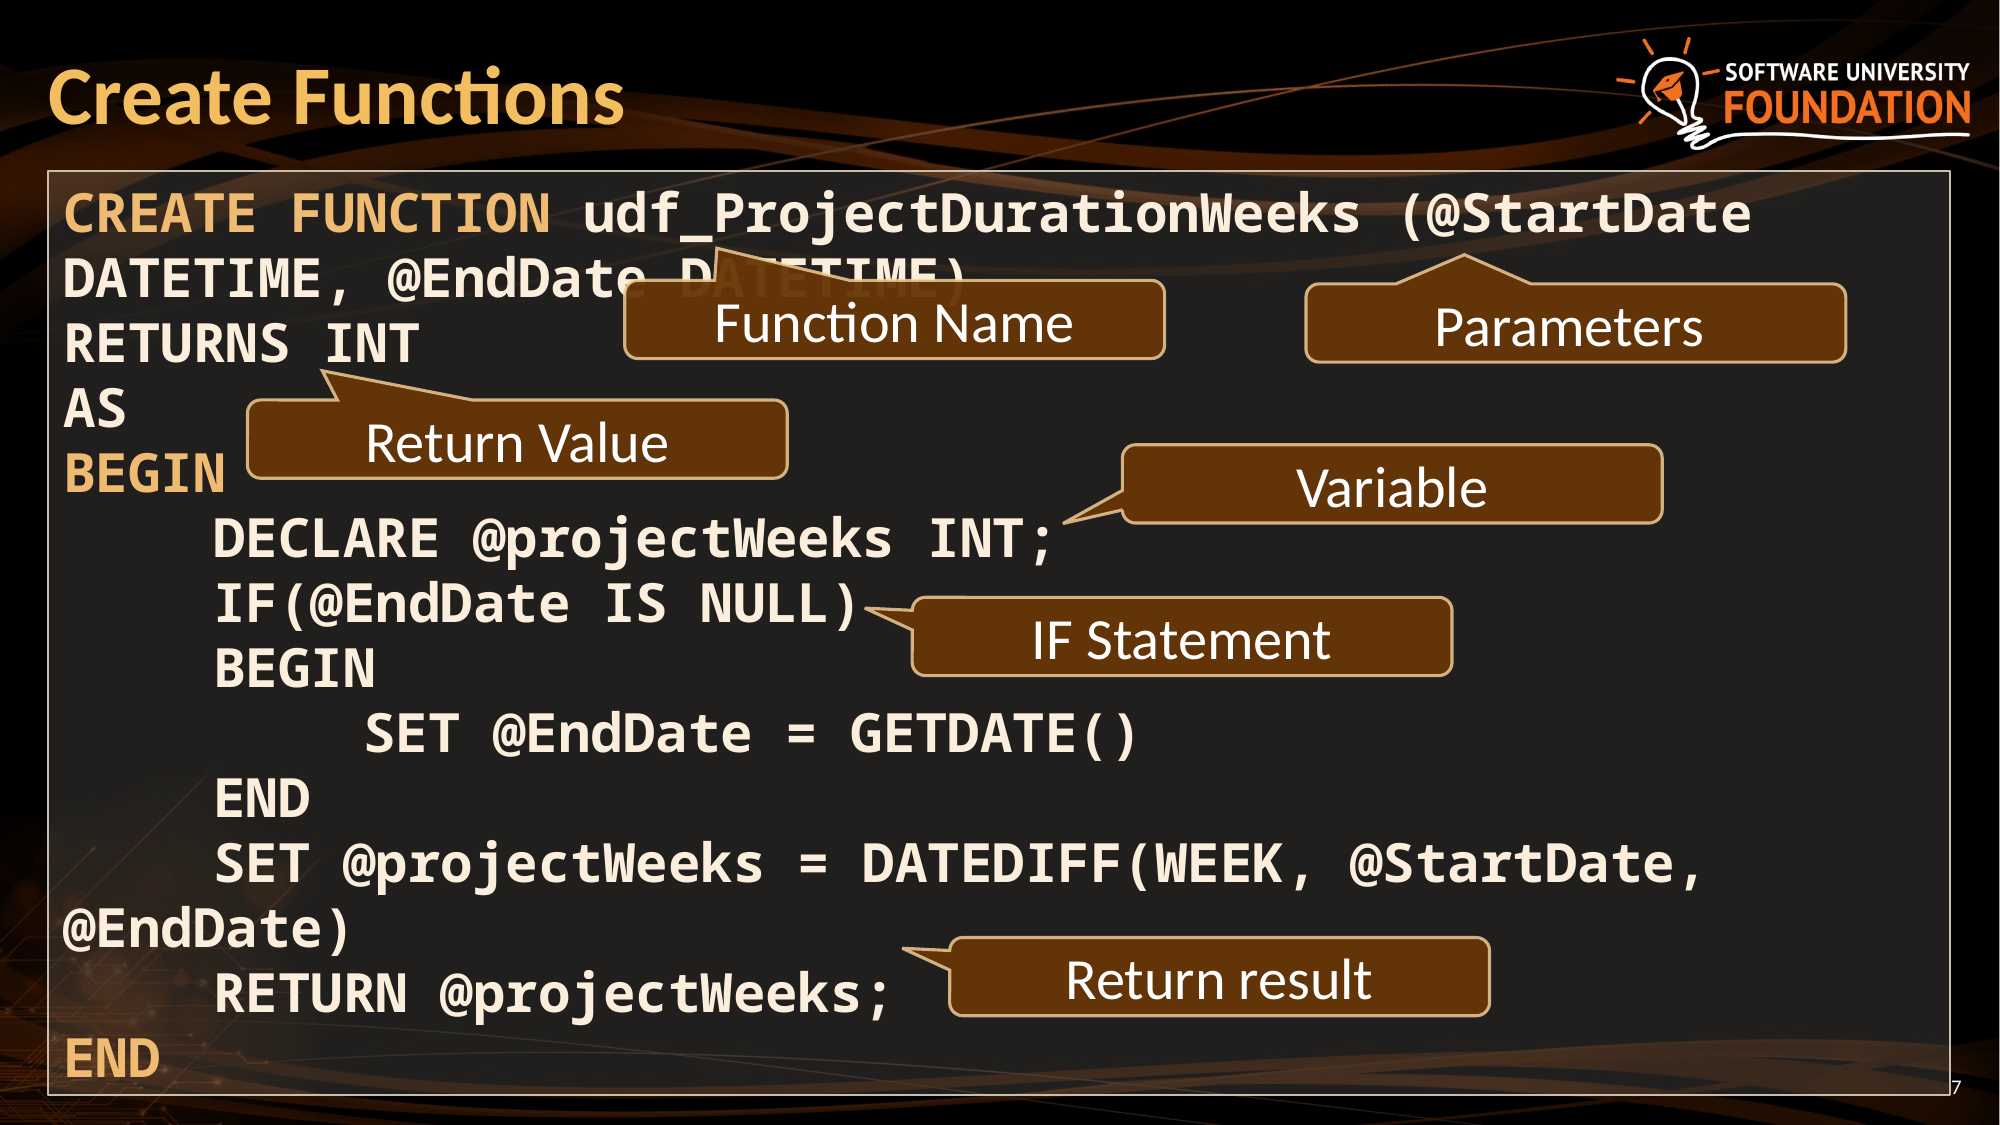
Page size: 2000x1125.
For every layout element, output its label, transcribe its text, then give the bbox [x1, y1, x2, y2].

title Create Functions [30, 6, 1602, 189]
text_box Parameters [1304, 253, 1847, 364]
text_box Function Name [623, 246, 1166, 360]
text_box Return result [901, 936, 1491, 1017]
text_box IF Statement [864, 596, 1454, 677]
text_box CREATE FUNCTION udf_ProjectDurationWeeks (@StartDate DATETIME, @EndDate DATETIME) RETURNS INT AS BEGIN DECLARE @projectWeeks INT; IF(@EndDate IS NULL) BEGIN SET @EndDate = GETDATE() END SET @projectWeeks = DATEDIFF(WEEK, @StartDate, @EndDate) RETURN @projectWeeks; END [48, 171, 1950, 1096]
slide_number 7 [1897, 1070, 1968, 1103]
text_box Variable [1062, 443, 1664, 525]
picture [0, 0, 2000, 1125]
text_box Return Value [246, 369, 789, 480]
